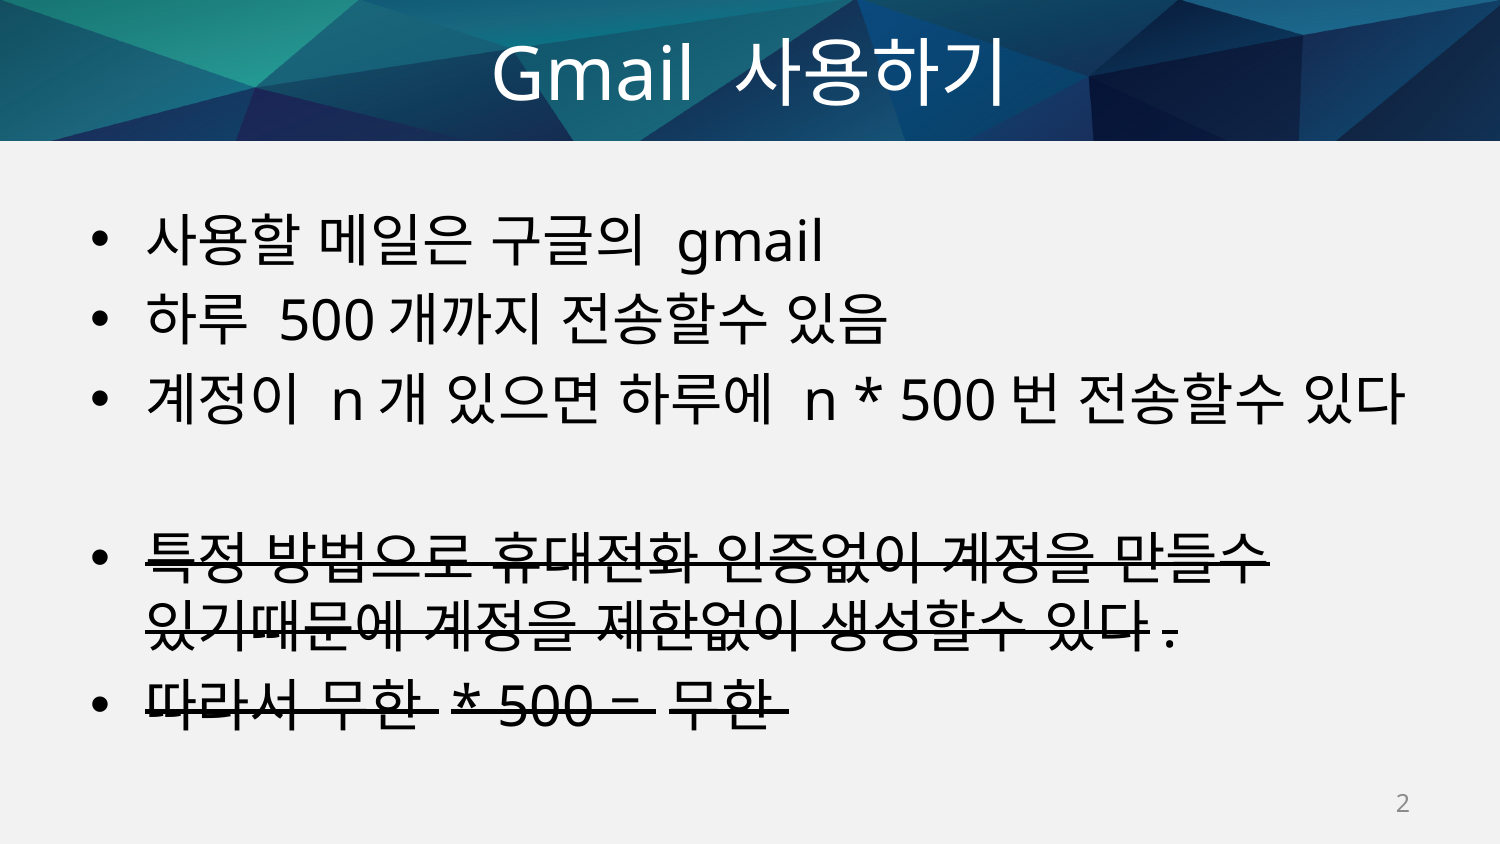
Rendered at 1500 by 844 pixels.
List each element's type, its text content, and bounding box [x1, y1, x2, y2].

list 사용할 메일은 구글의 gmail 하루 500개까지 전송할수 있음 계정이 n개 있으면 하루에 n * 500번 전송할수 있다 특정 방법으로 휴대전화 인증없이 계정을 만들수 있기때문에 계정을 제한없이 생성할수 있다. 따라서 무한 * 500 = 무한 [75, 196, 1425, 754]
picture [0, 0, 1500, 141]
slide_number 2 [1074, 782, 1425, 827]
